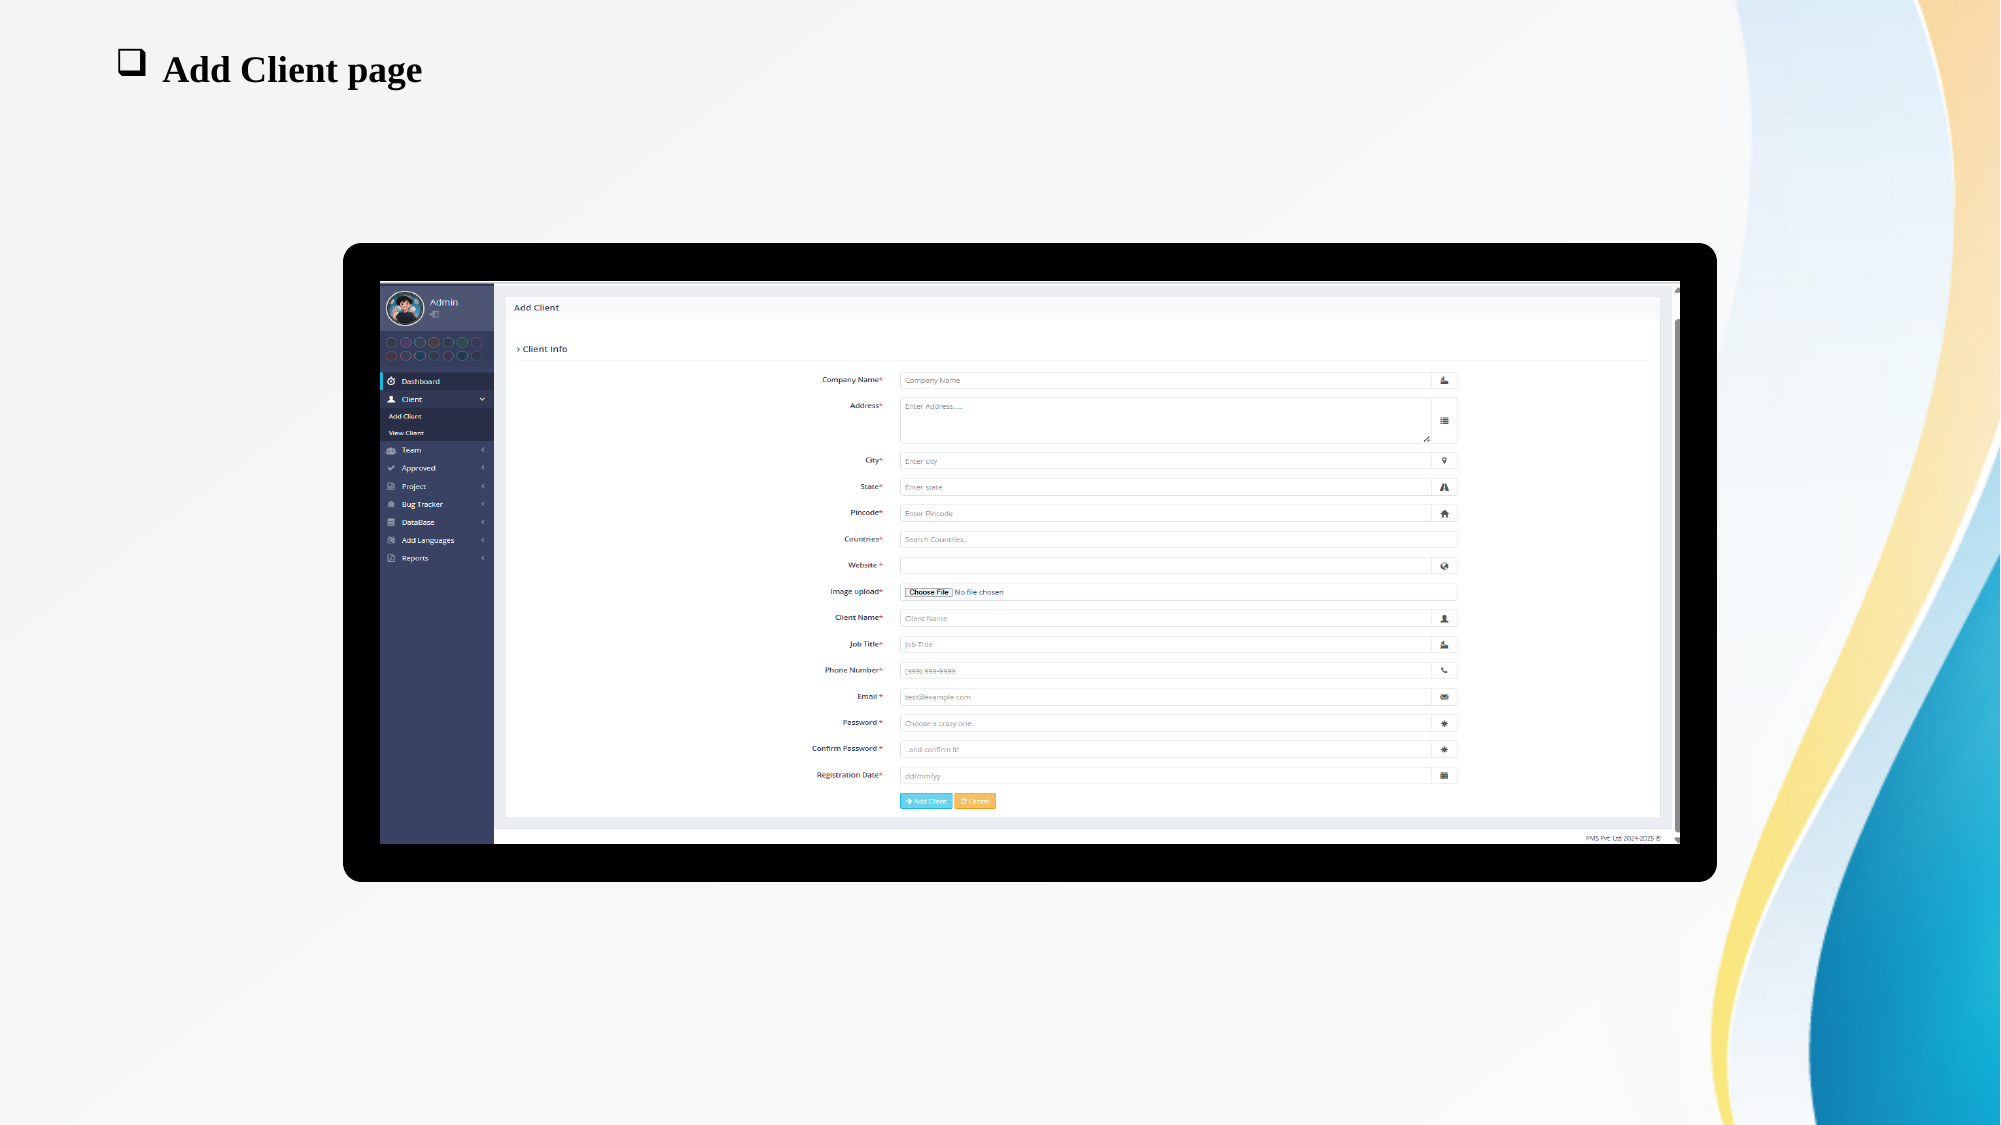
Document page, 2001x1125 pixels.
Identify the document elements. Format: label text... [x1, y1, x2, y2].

text_box Add Client page [100, 38, 1101, 98]
picture [0, 0, 2001, 1125]
